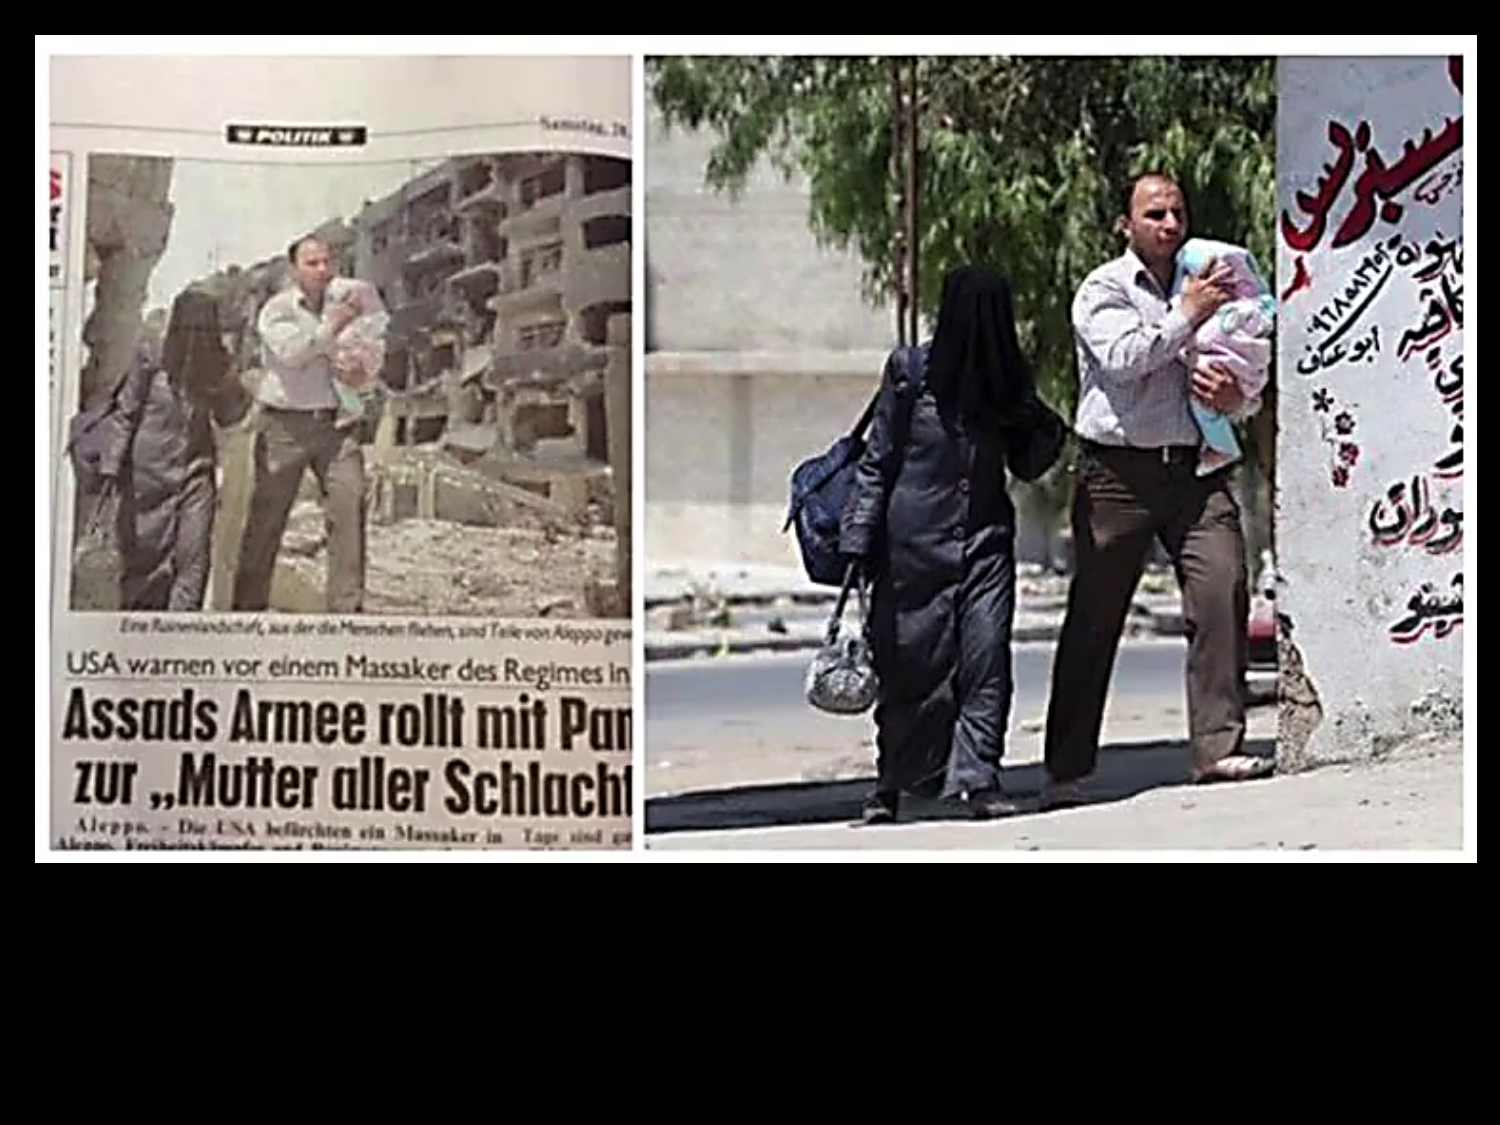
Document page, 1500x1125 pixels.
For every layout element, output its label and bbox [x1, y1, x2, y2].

picture [34, 34, 1477, 864]
